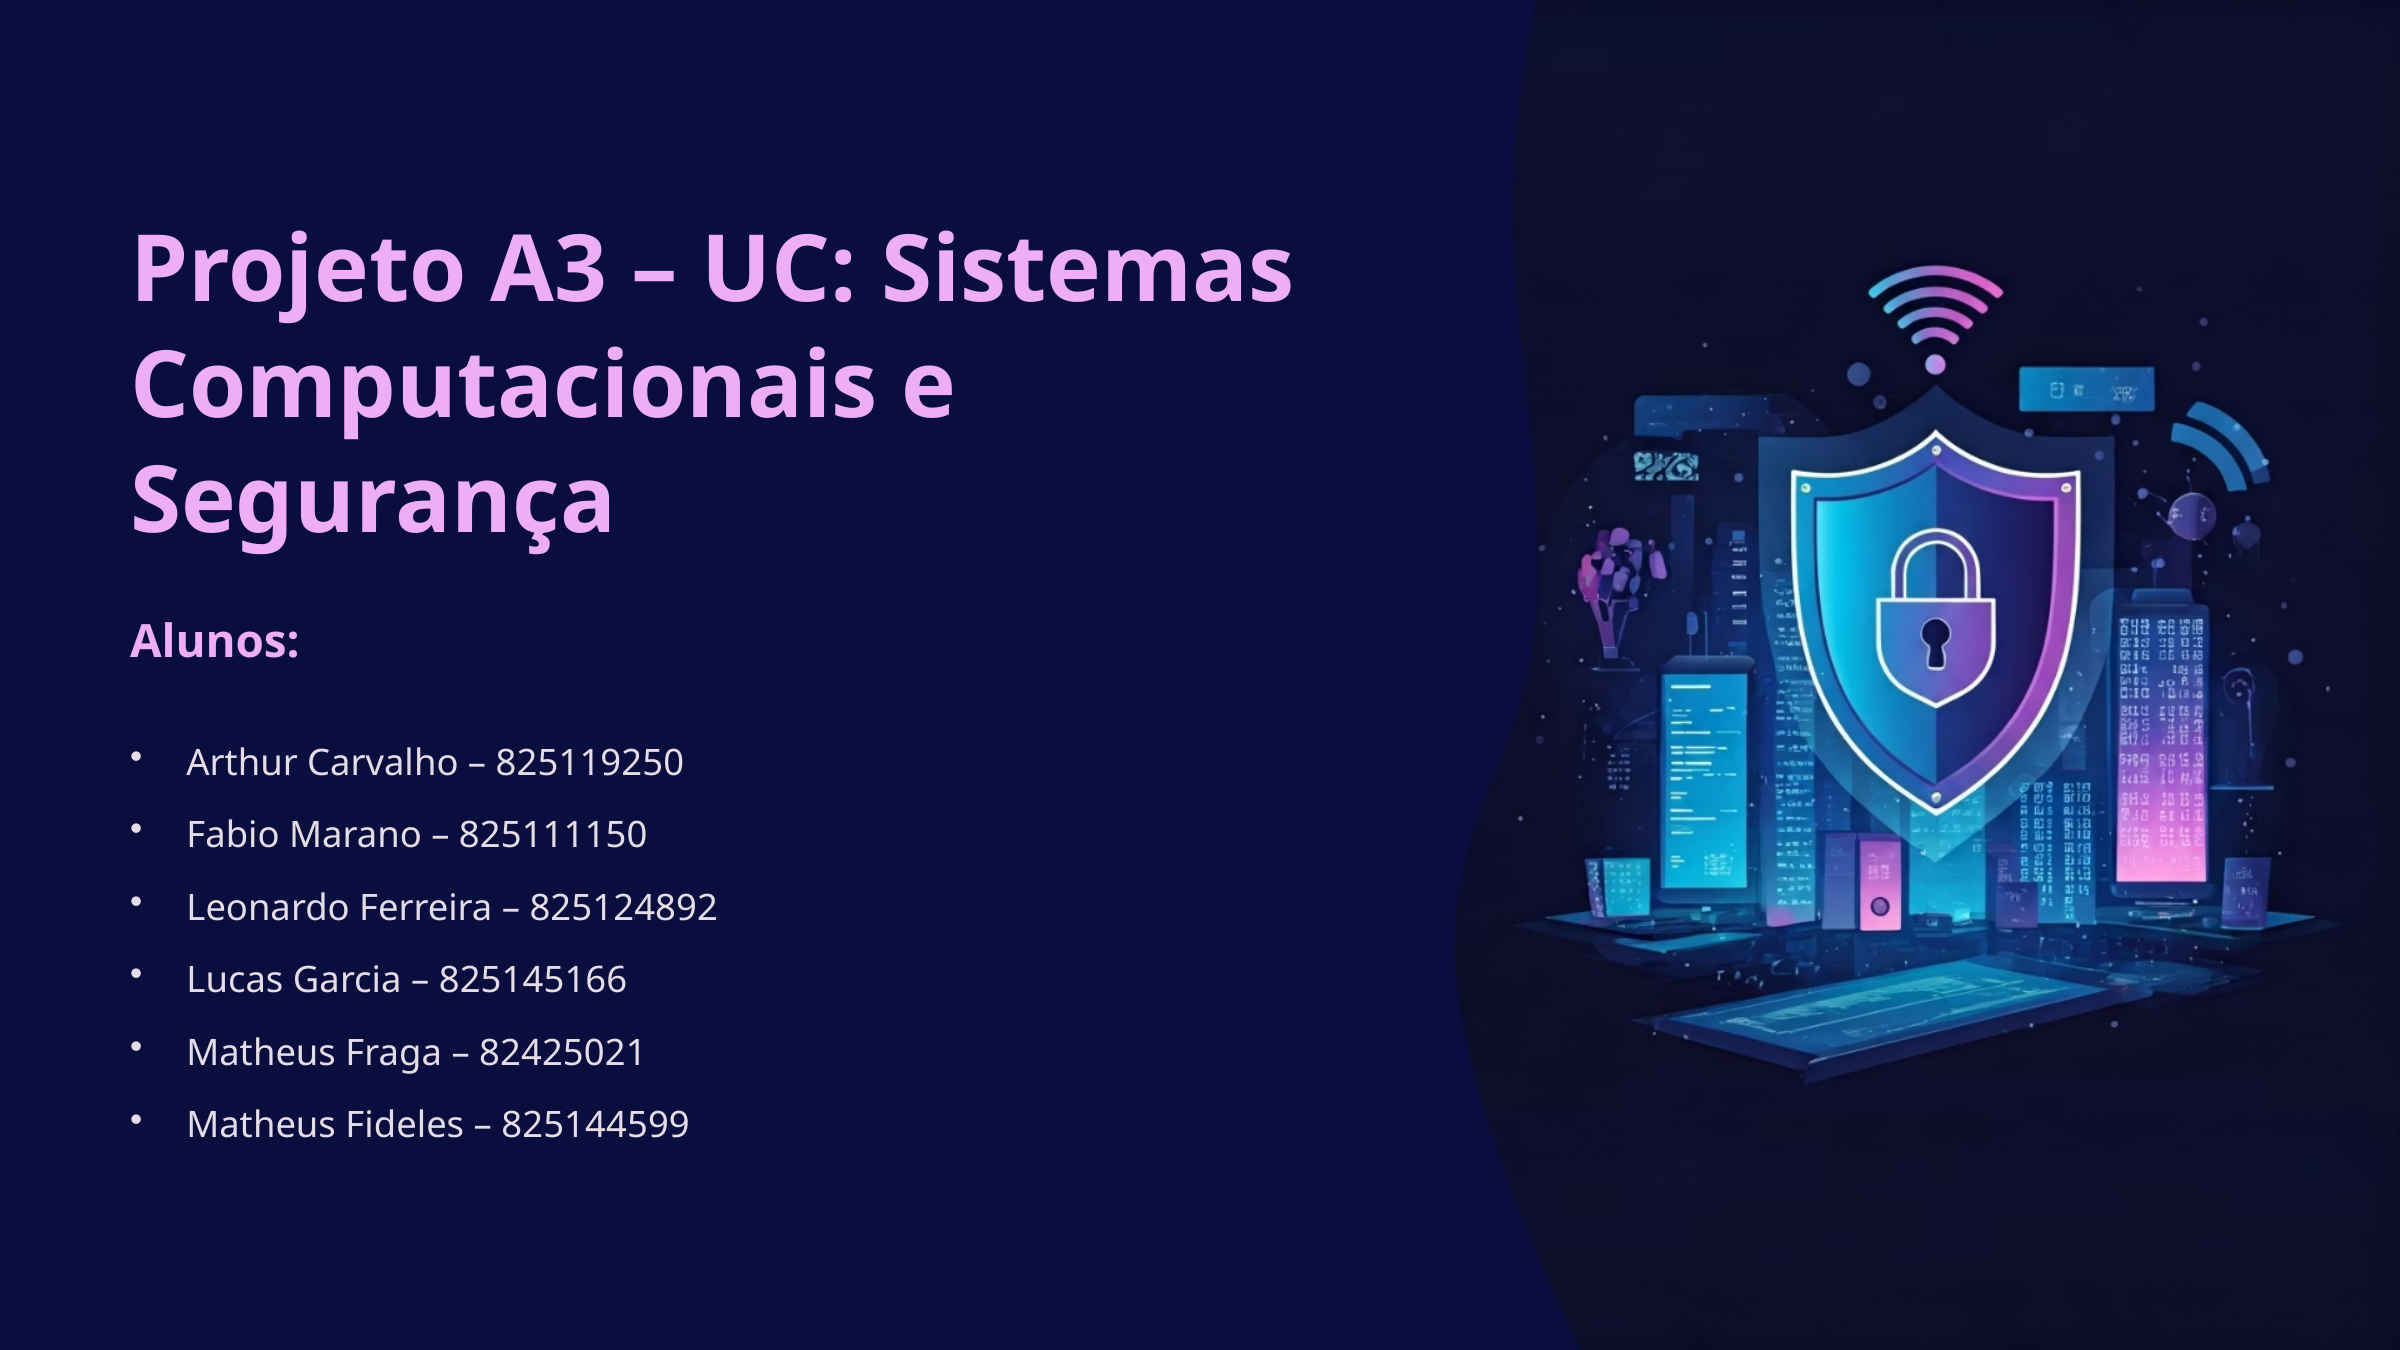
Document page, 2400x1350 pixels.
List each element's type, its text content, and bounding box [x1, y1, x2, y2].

text_box Arthur Carvalho – 825119250 [130, 723, 1370, 783]
text_box Matheus Fraga – 82425021 [130, 1013, 1370, 1073]
text_box Fabio Marano – 825111150 [130, 795, 1370, 856]
text_box Lucas Garcia – 825145166 [130, 940, 1370, 1001]
text_box Leonardo Ferreira – 825124892 [130, 868, 1370, 928]
picture [1454, 0, 2400, 1350]
text_box Matheus Fideles – 825144599 [130, 1085, 1370, 1146]
text_box Projeto A3 – UC: Sistemas Computacionais e Segurança [130, 204, 1370, 554]
text_box Alunos: [130, 609, 596, 668]
